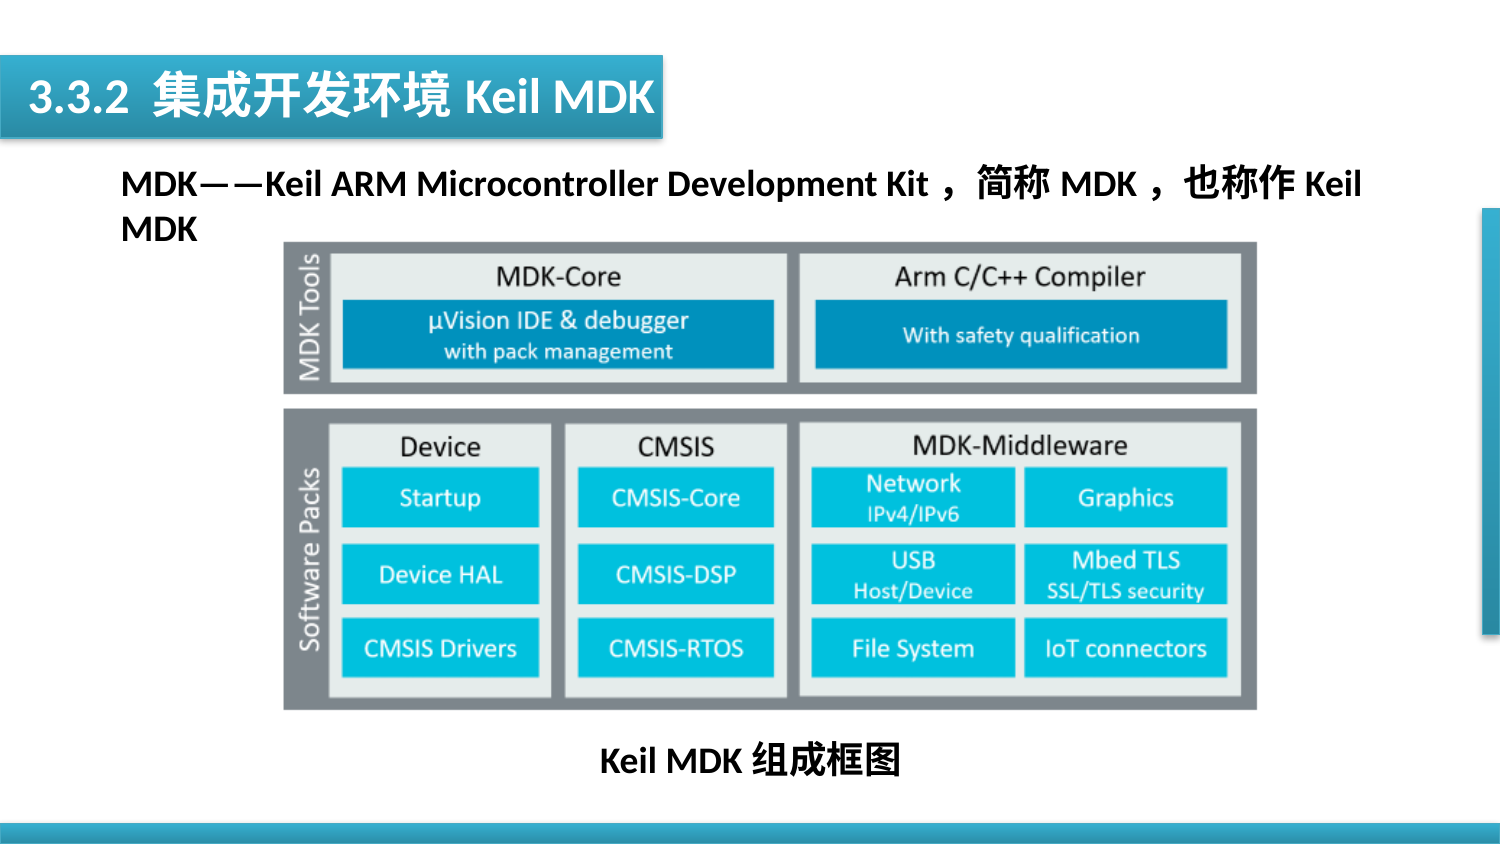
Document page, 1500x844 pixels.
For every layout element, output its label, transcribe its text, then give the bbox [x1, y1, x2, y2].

text_box [0, 55, 663, 139]
text_box 3.3.2 集成开发环境Keil MDK [12, 55, 670, 131]
text_box Keil MDK组成框图 [549, 738, 952, 789]
text_box MDK——Keil ARM Microcontroller Development Kit，简称MDK，也称作Keil MDK [105, 151, 1453, 257]
picture [265, 232, 1277, 729]
